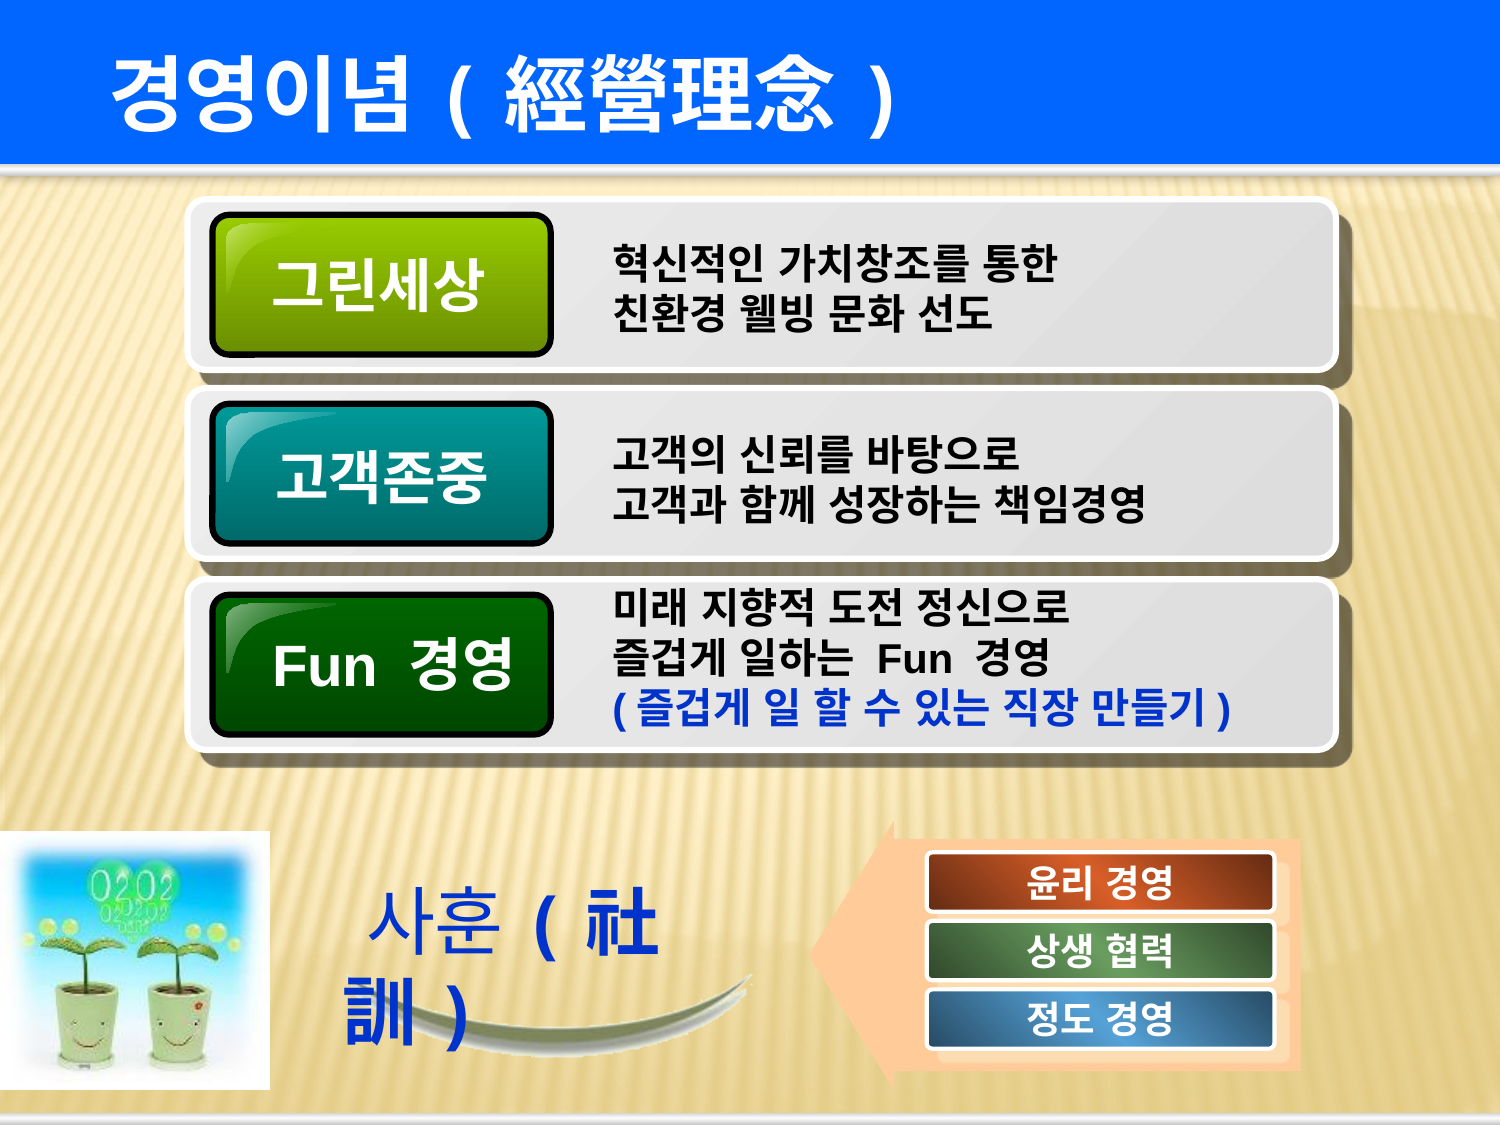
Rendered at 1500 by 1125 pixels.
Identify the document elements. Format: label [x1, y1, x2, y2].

text_box [0, 0, 1500, 177]
text_box [0, 198, 1337, 1091]
text_box [0, 1113, 1500, 1125]
